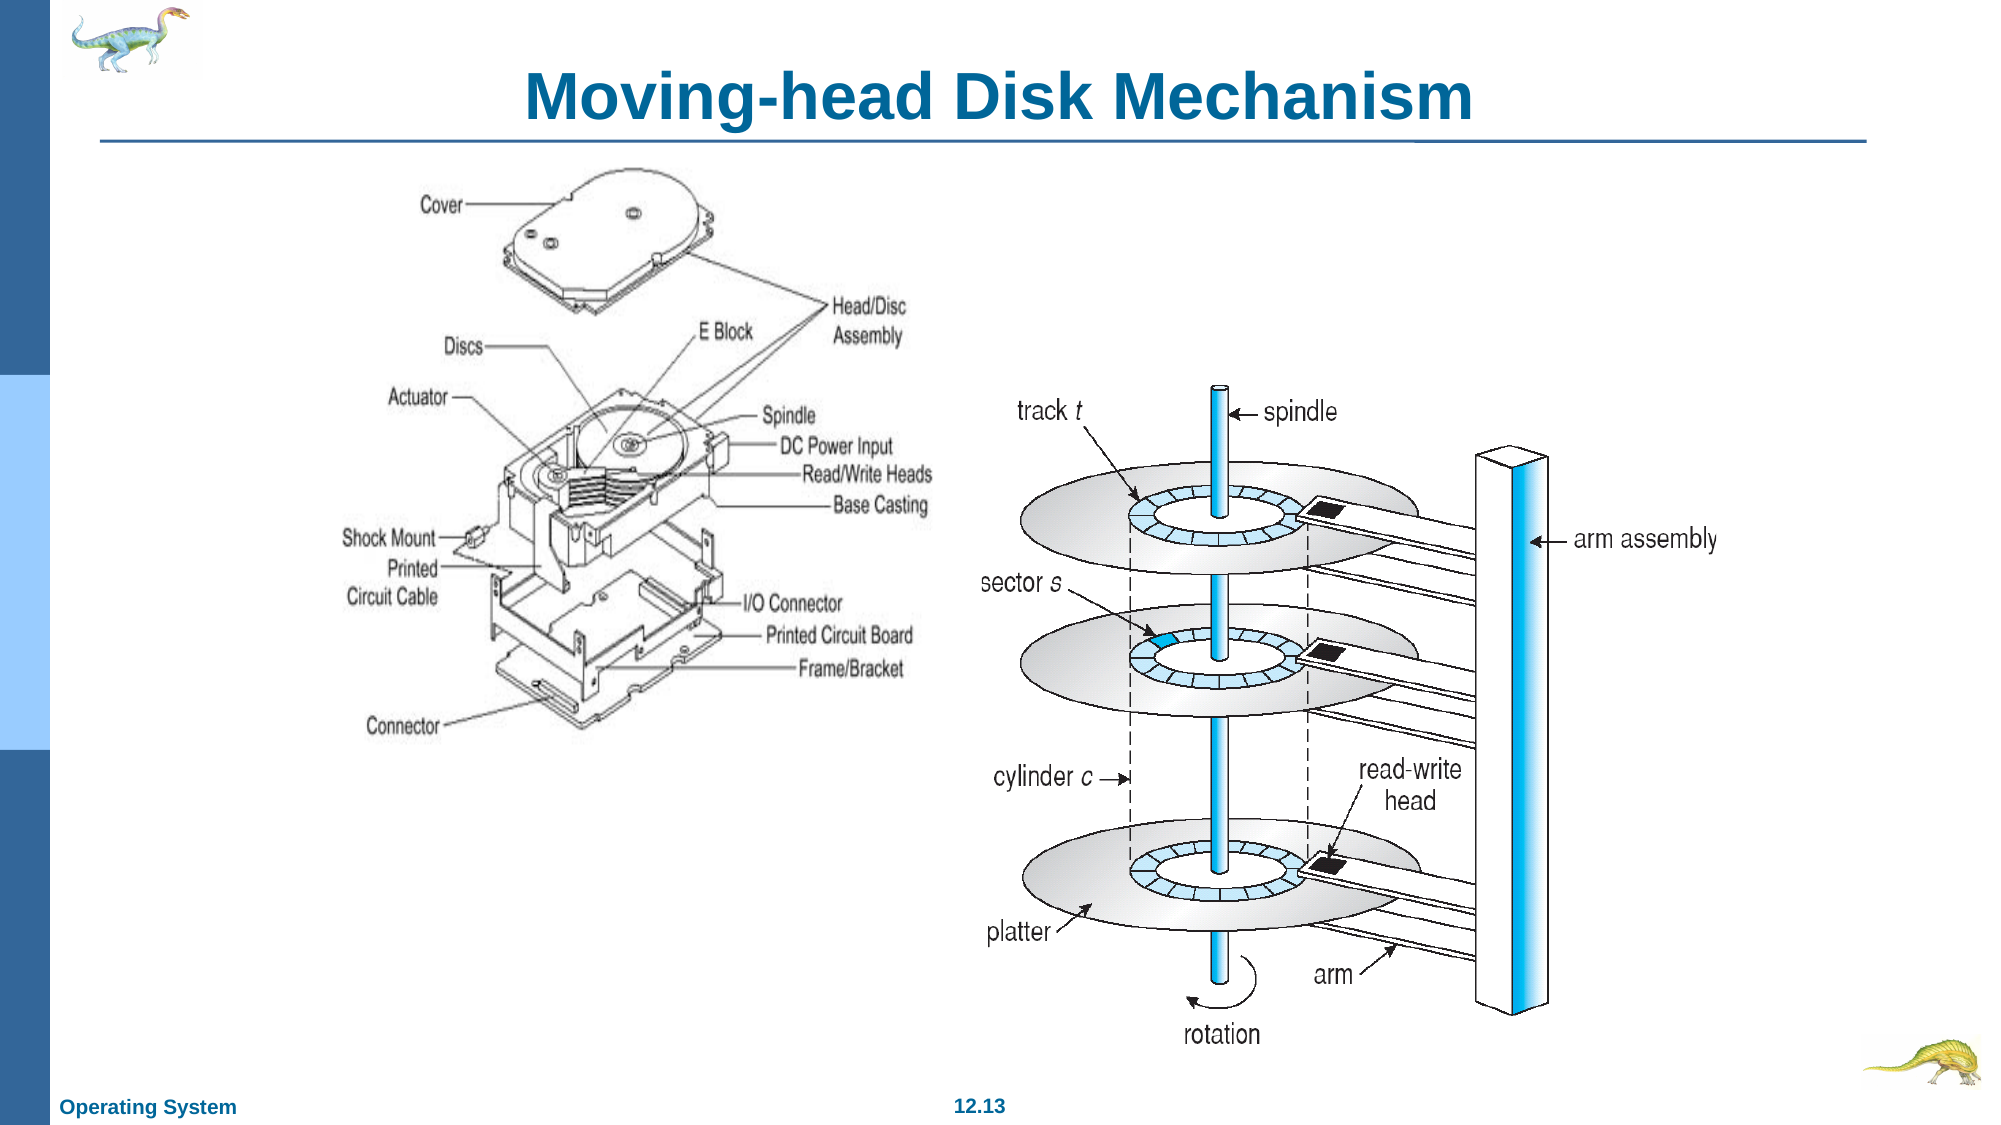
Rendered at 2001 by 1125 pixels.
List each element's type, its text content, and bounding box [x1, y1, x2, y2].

picture [1861, 1034, 1982, 1090]
title Moving-head Disk Mechanism [99, 45, 1900, 141]
picture [62, 0, 203, 80]
picture [332, 152, 946, 753]
picture [981, 385, 1717, 1045]
